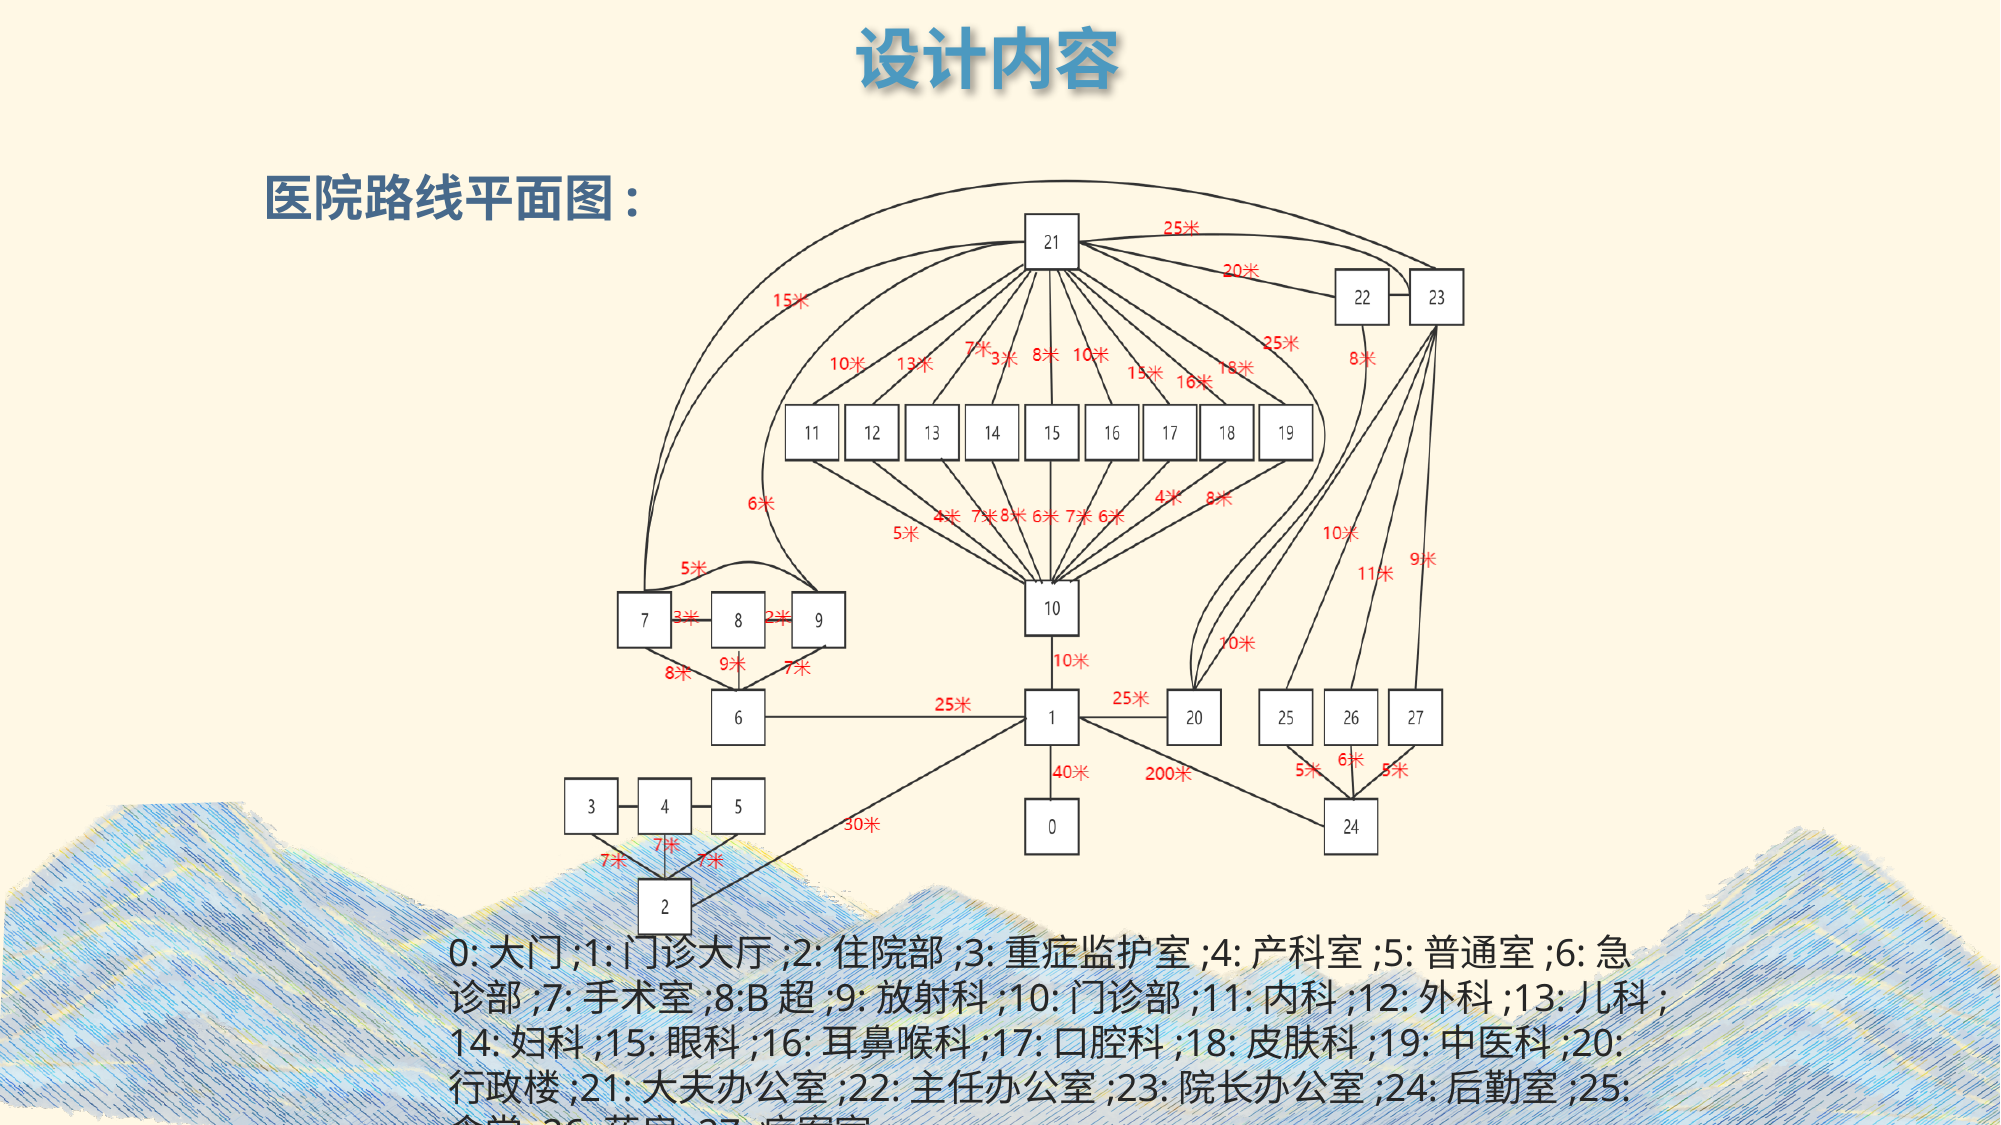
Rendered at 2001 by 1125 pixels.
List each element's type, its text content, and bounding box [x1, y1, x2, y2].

text_box 0:大门;1:门诊大厅;2:住院部;3:重症监护室;4:产科室;5:普通室;6:急诊部;7:手术室;8:B超;9:放射科;10:门诊部;11:内科;12:外科;13:儿科;14:妇科;15:眼科;16:耳鼻喉科;17:口腔科;18:皮肤科;19:中医科;20:行政楼;21:大夫办公室;22:主任办公室;23:院长办公室;24:后勤室;25:食堂;26:药房;27:病案室。 [433, 921, 1677, 1125]
text_box 医院路线平面图: [249, 159, 543, 235]
text_box 设计内容 [839, 9, 1270, 76]
picture [0, 76, 2000, 1125]
